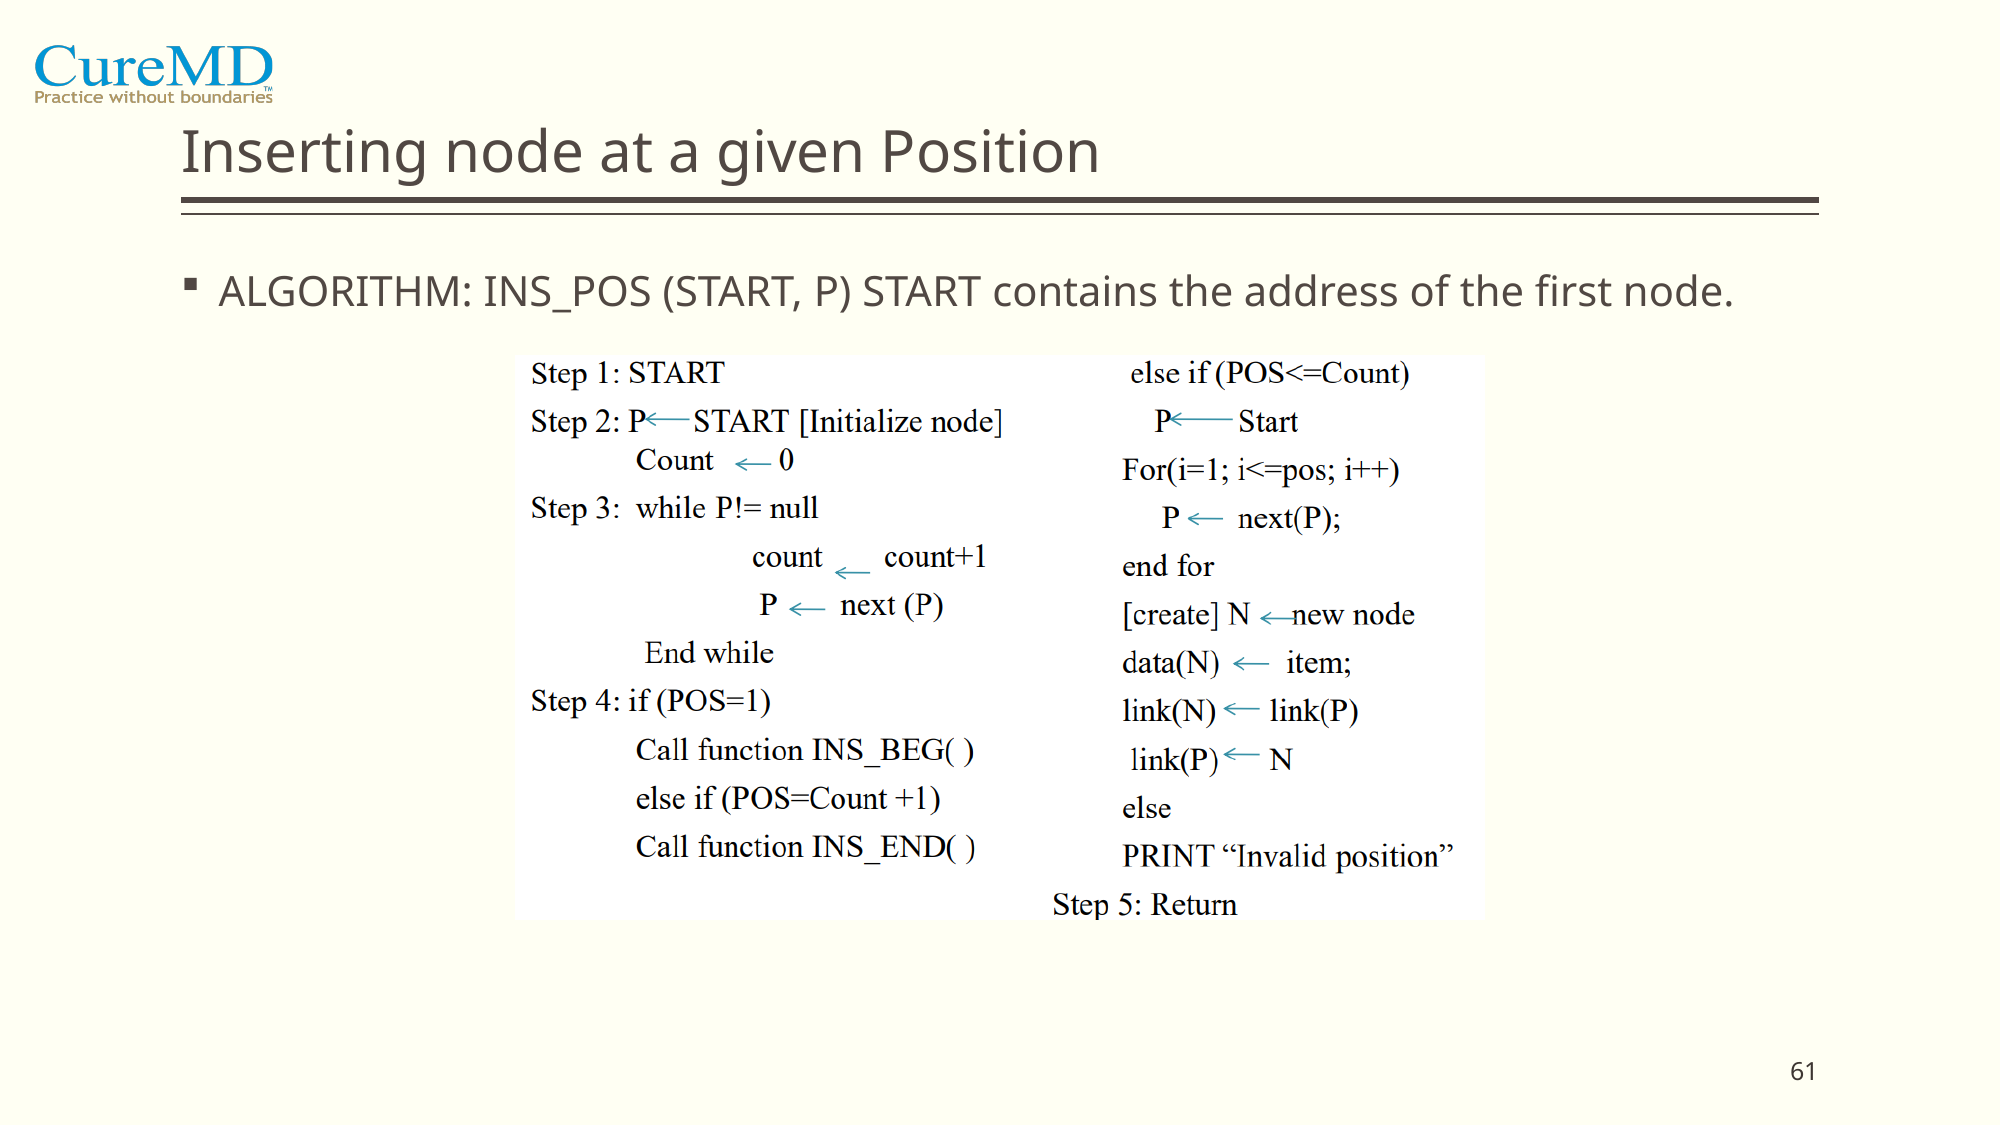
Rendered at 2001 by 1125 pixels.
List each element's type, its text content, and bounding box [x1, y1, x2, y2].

slide_number 61 [1518, 1042, 1819, 1103]
picture [515, 355, 1485, 920]
list ALGORITHM: INS_POS (START, P) START contains the address of the first node. [181, 262, 1819, 1013]
picture [35, 45, 181, 103]
picture [35, 45, 51, 60]
title Inserting node at a given Position [181, 12, 1819, 193]
